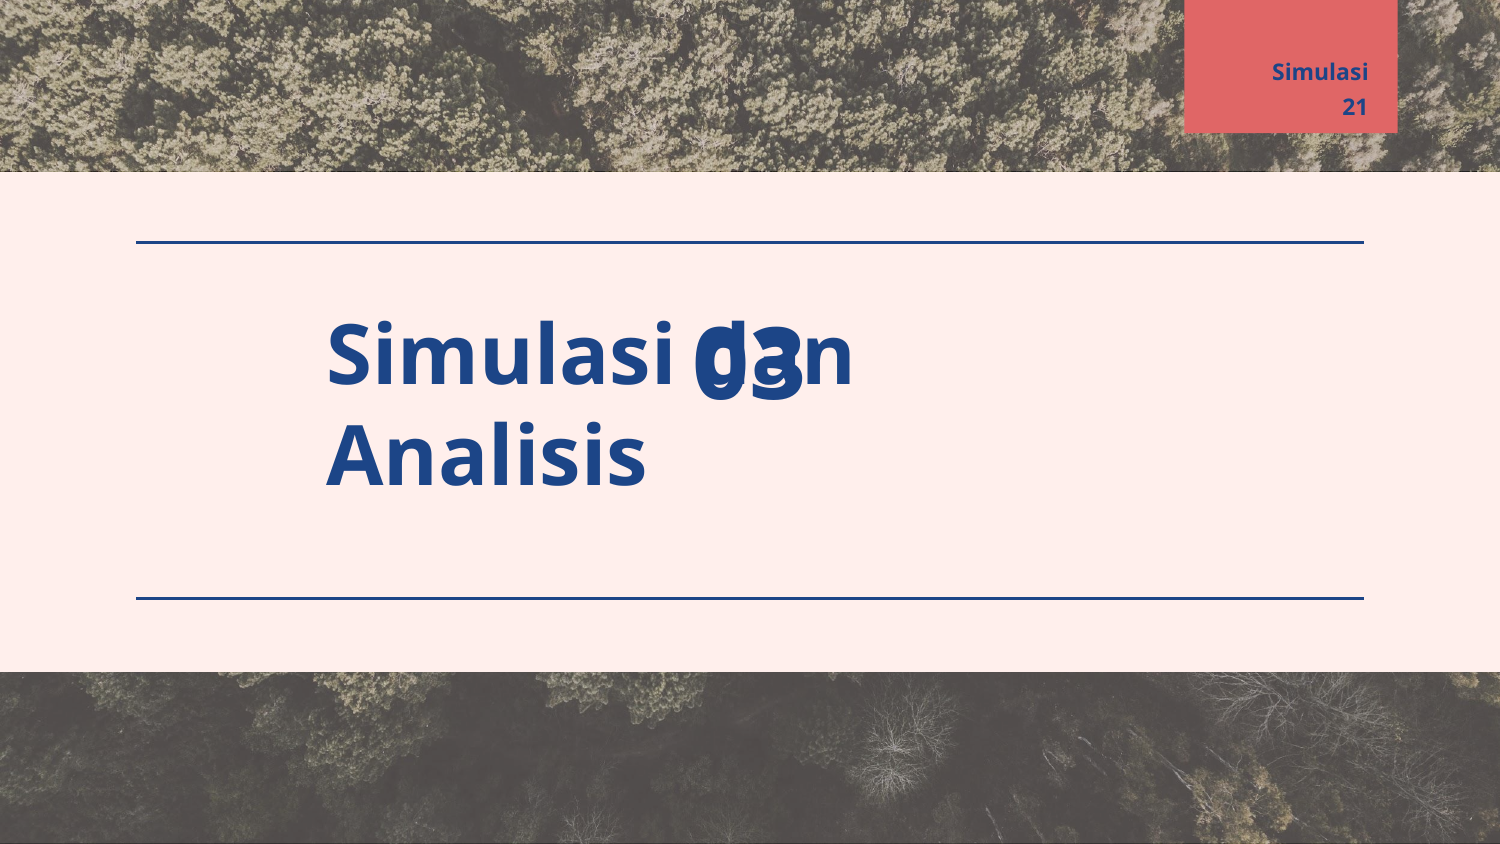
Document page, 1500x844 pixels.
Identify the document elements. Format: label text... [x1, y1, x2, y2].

text_box 03 [678, 311, 844, 407]
picture [0, 671, 1500, 844]
picture [0, 0, 1500, 172]
text_box Simulasi dan Analisis [311, 421, 1211, 517]
